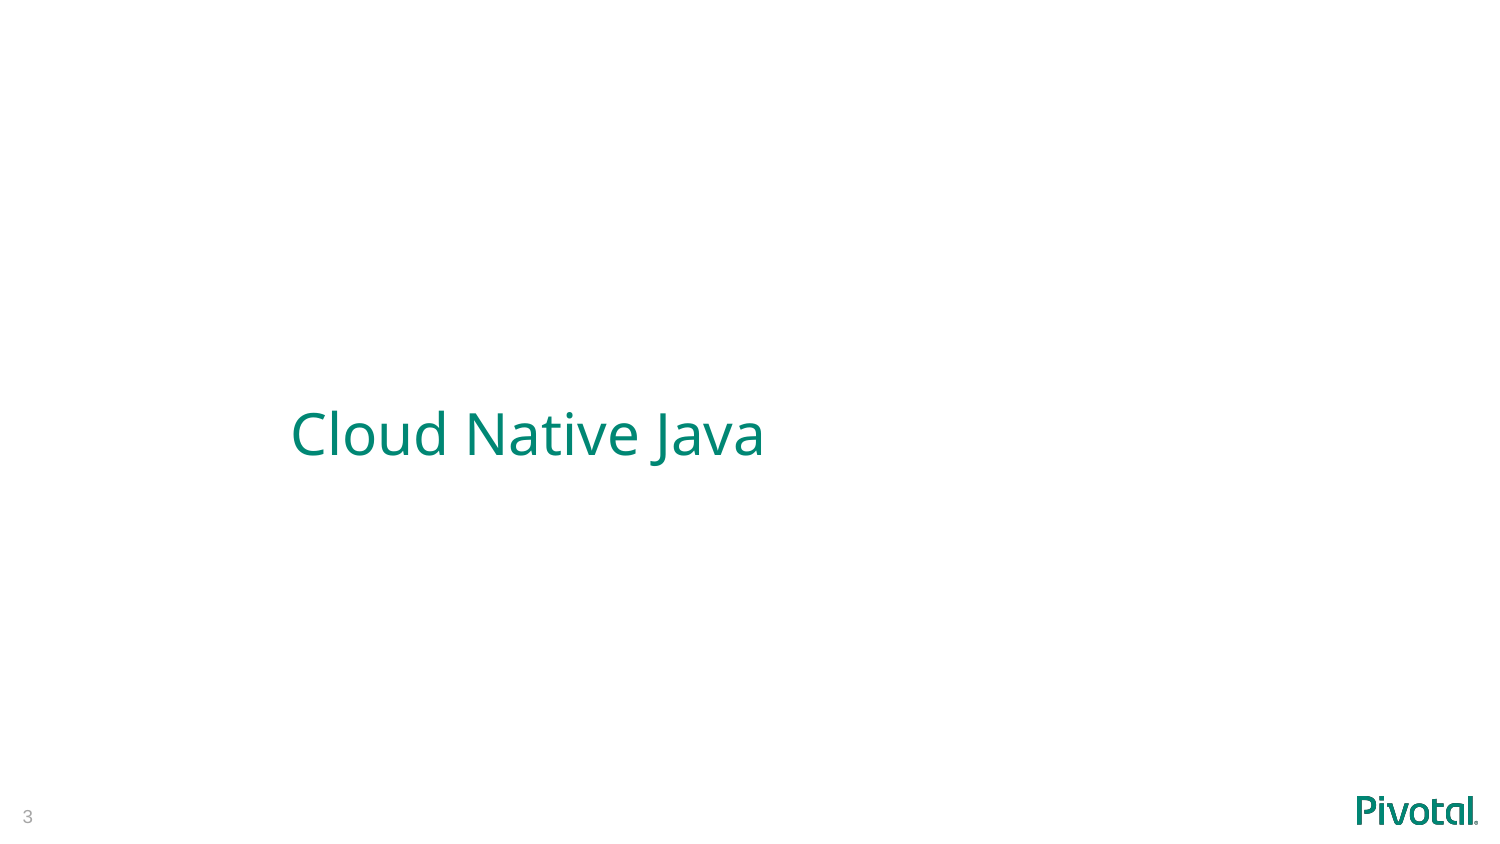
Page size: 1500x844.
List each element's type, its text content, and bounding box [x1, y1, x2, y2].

text_box Cloud Native Java [275, 390, 1054, 475]
picture [1357, 796, 1478, 825]
slide_number 3 [7, 797, 70, 843]
